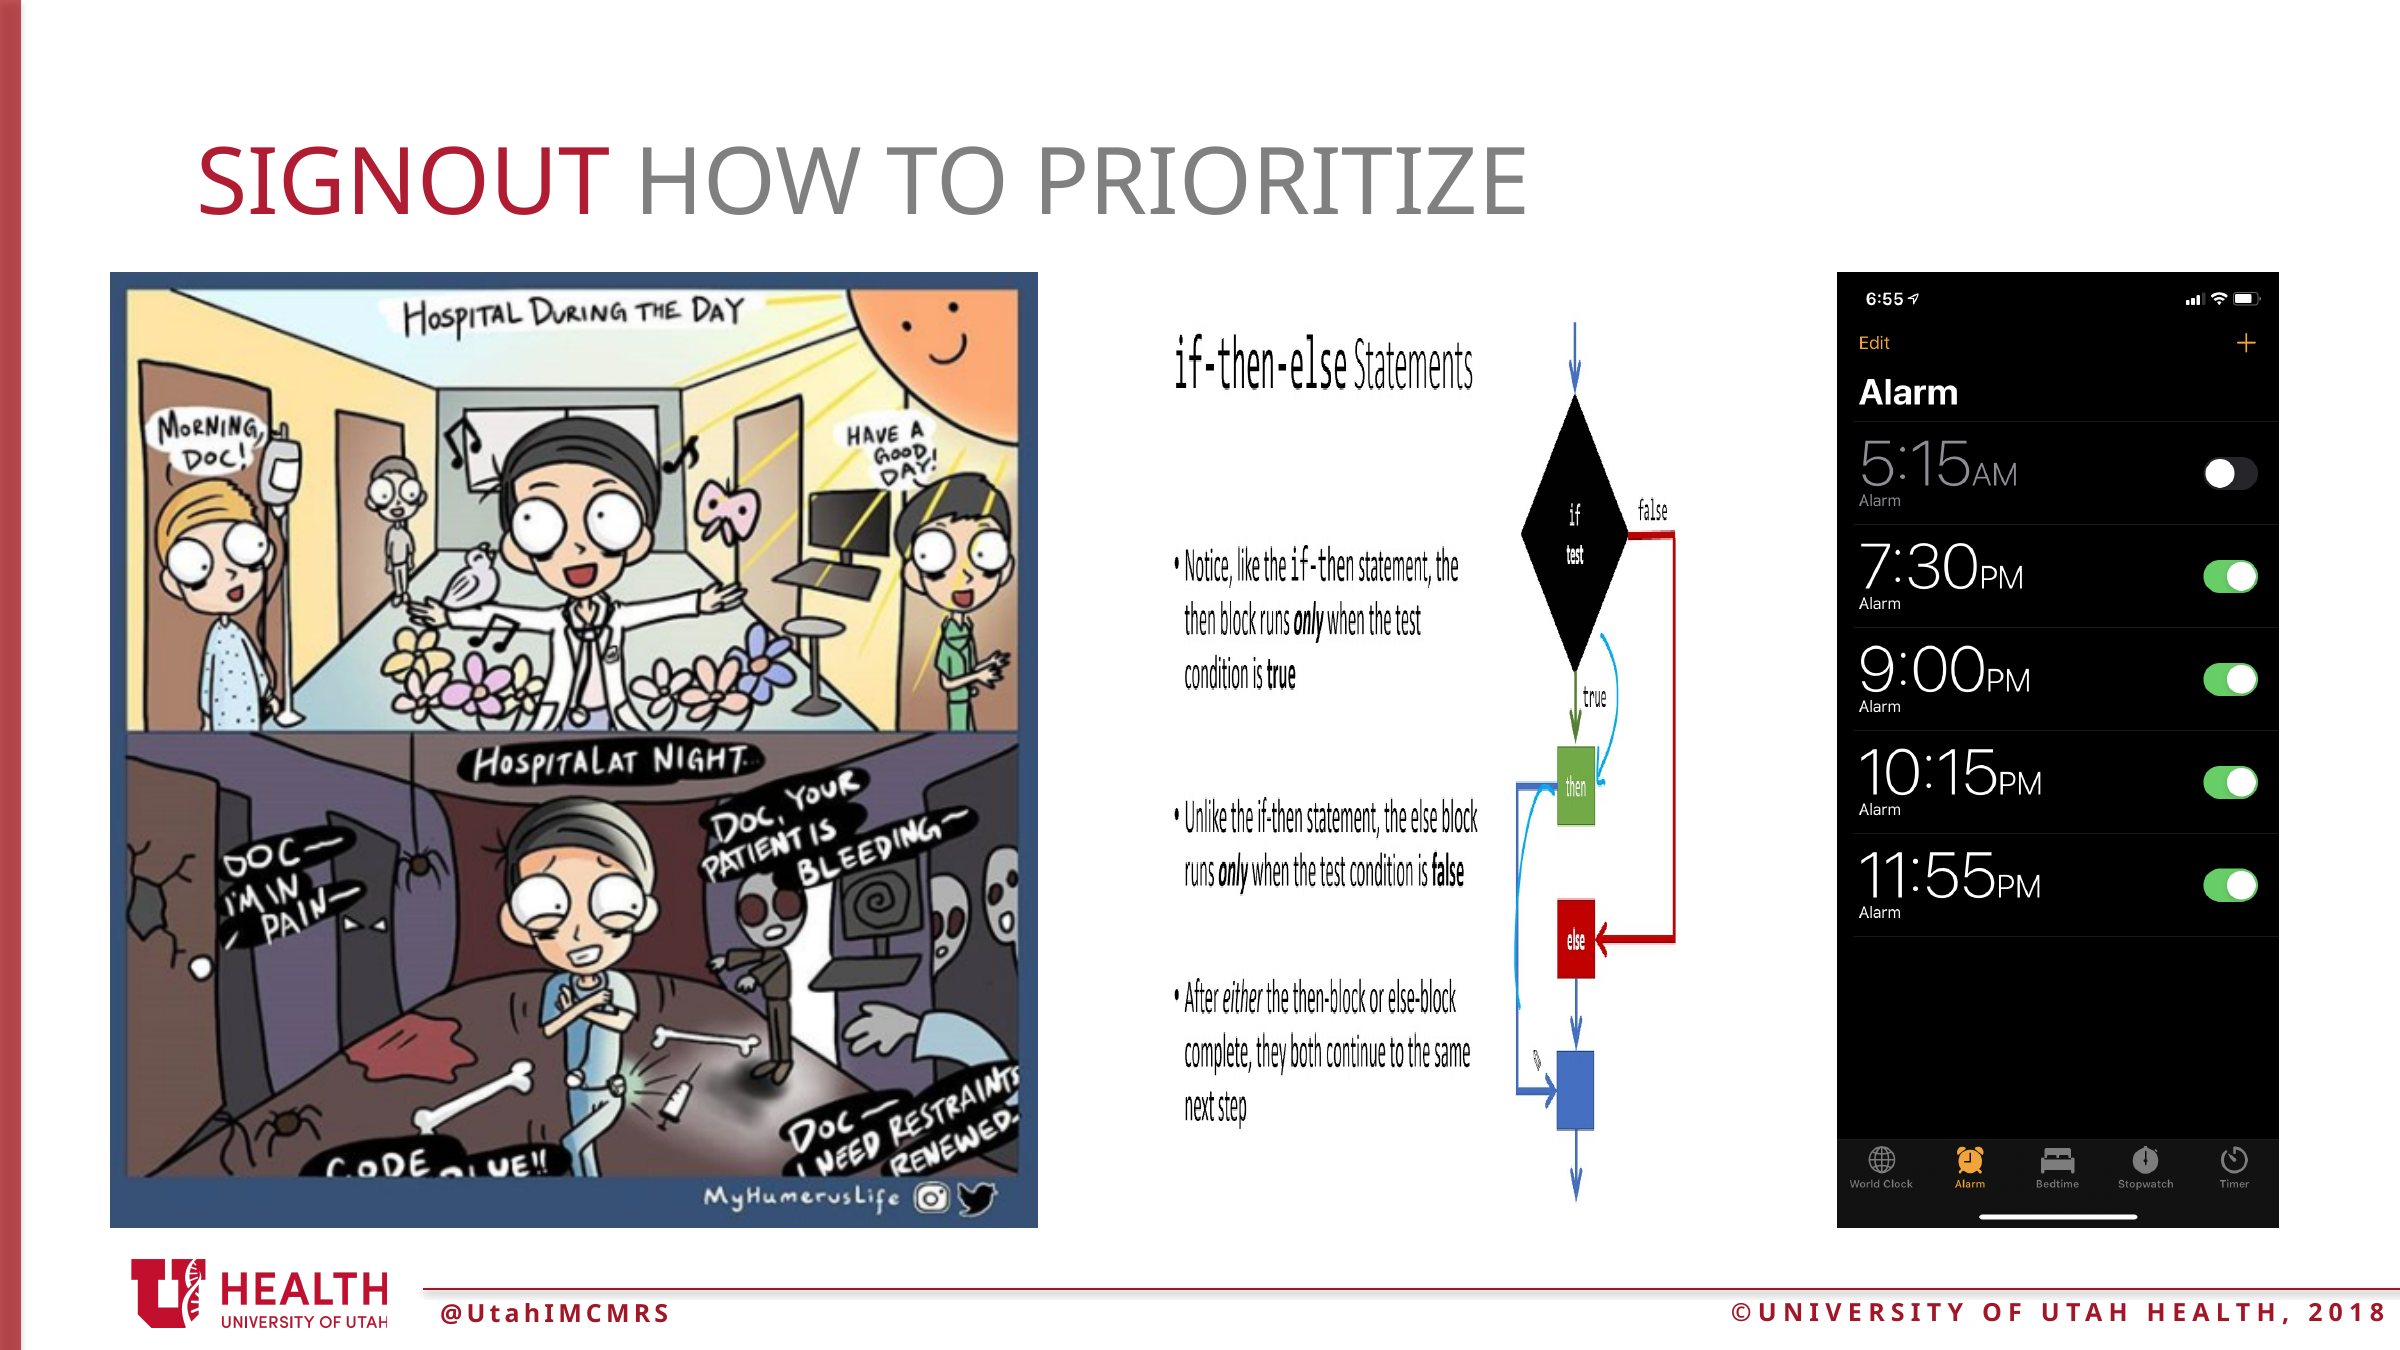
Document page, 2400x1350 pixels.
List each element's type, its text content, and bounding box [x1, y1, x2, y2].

list @UtahIMCMRS [425, 1290, 717, 1350]
picture [110, 272, 1038, 1228]
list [1837, 272, 2279, 1229]
title signout how to prioritize [181, 113, 2280, 223]
picture [1151, 272, 1724, 1228]
